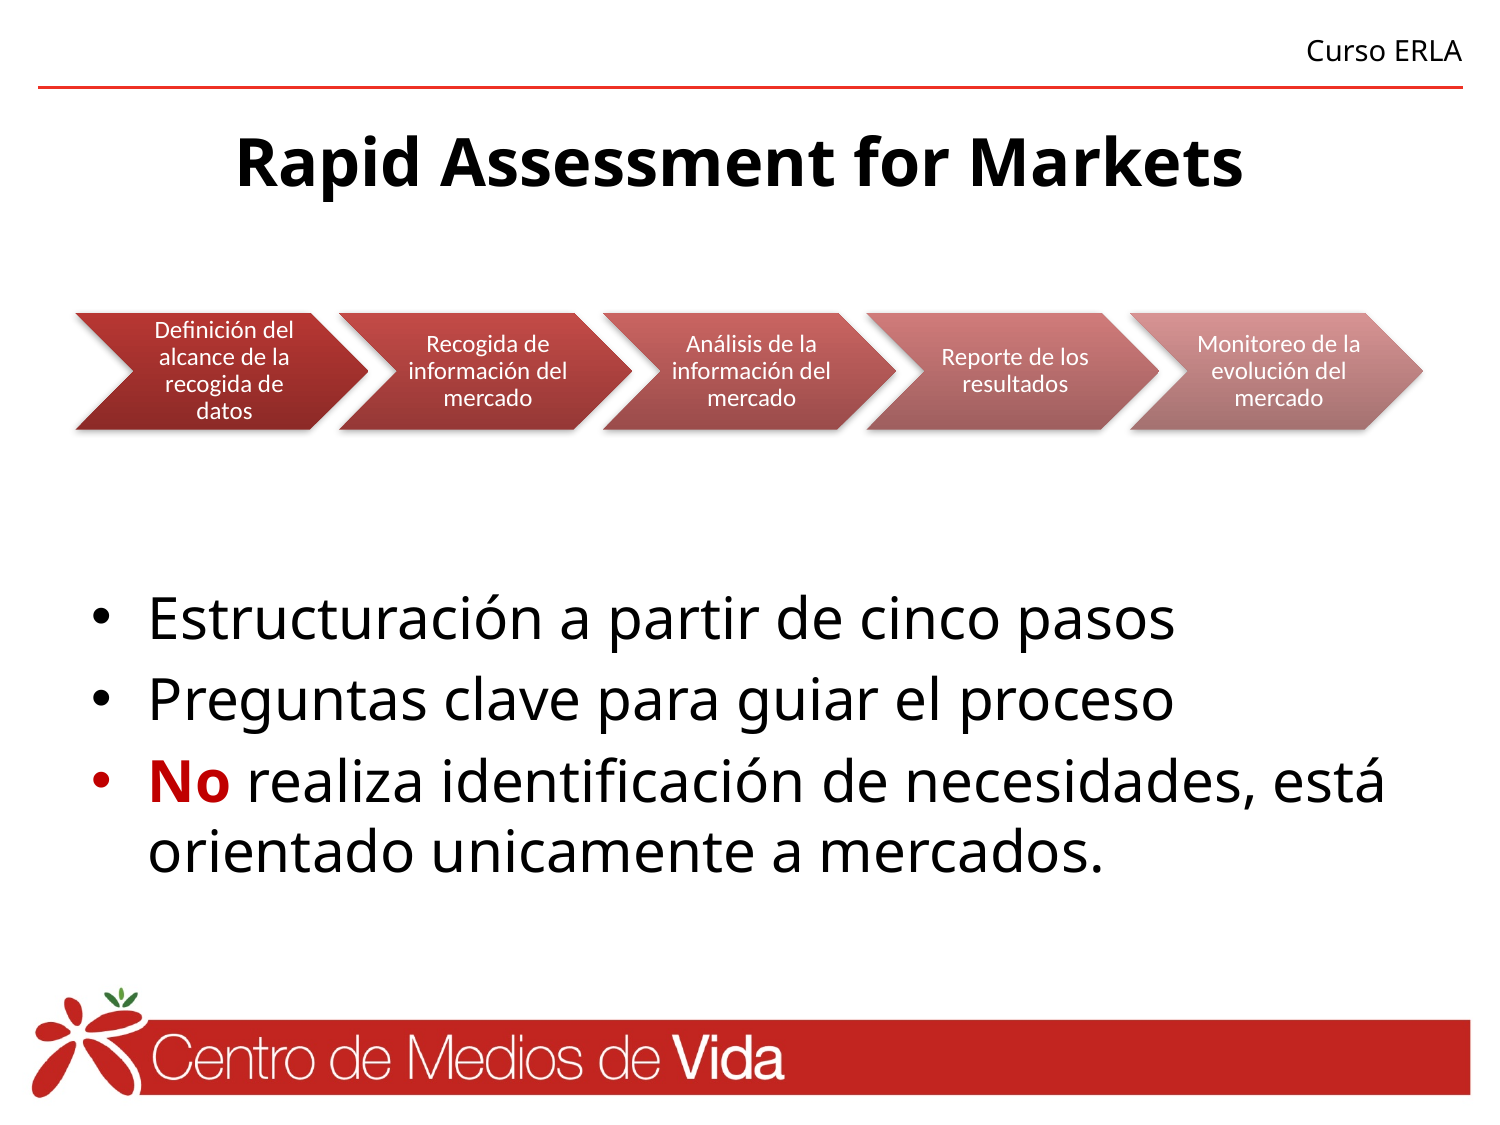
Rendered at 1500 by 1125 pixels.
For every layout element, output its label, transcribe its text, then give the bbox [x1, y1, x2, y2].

picture [0, 973, 1500, 1125]
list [74, 262, 1424, 480]
title Rapid Assessment for Markets [64, 66, 1415, 254]
list Estructuración a partir de cinco pasos Preguntas clave para guiar el proceso No realiza identificación de necesidades, está orientado unicamente a mercados. [76, 491, 1425, 1005]
